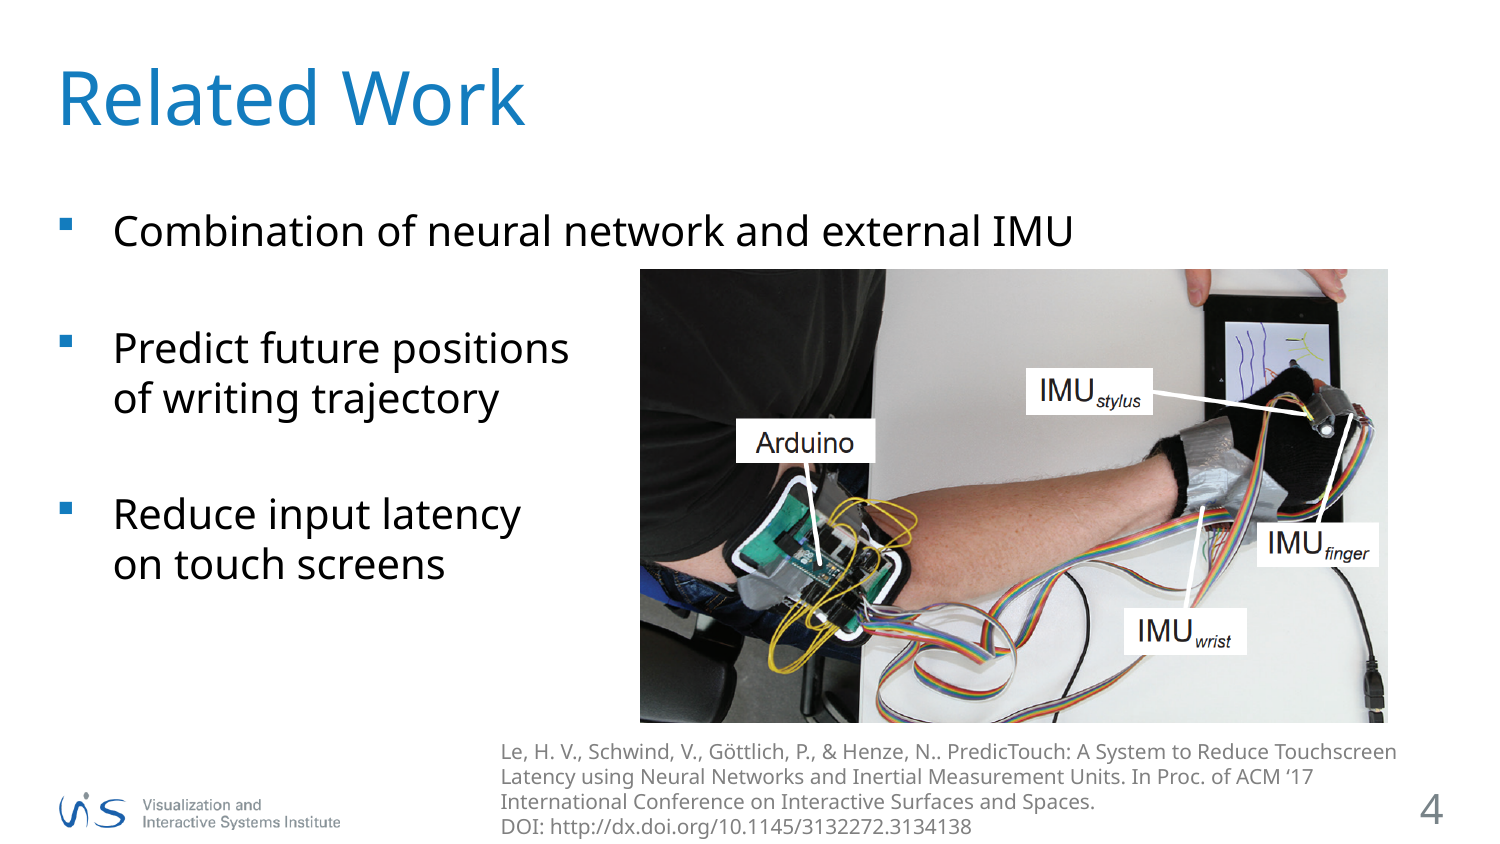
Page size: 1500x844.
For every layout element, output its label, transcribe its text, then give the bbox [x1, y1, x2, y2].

title Related Work [41, 28, 1459, 163]
picture [640, 268, 1389, 727]
list Combination of neural network and external IMU Predict future positions of writing trajectory Reduce input latency on touch screens [41, 197, 1459, 755]
picture [59, 792, 340, 830]
text_box Le, H. V., Schwind, V., Göttlich, P., & Henze, N.. PredicTouch: A System to Reduce Touchscreen Latency using Neural Networks and Inertial Measurement Units. In Proc. of ACM ‘17 International Conference on Interactive Surfaces and Spaces. DOI: http://dx.doi.org/10.1145/3132272.3134138 [485, 759, 1418, 844]
slide_number 4 [1418, 785, 1459, 838]
